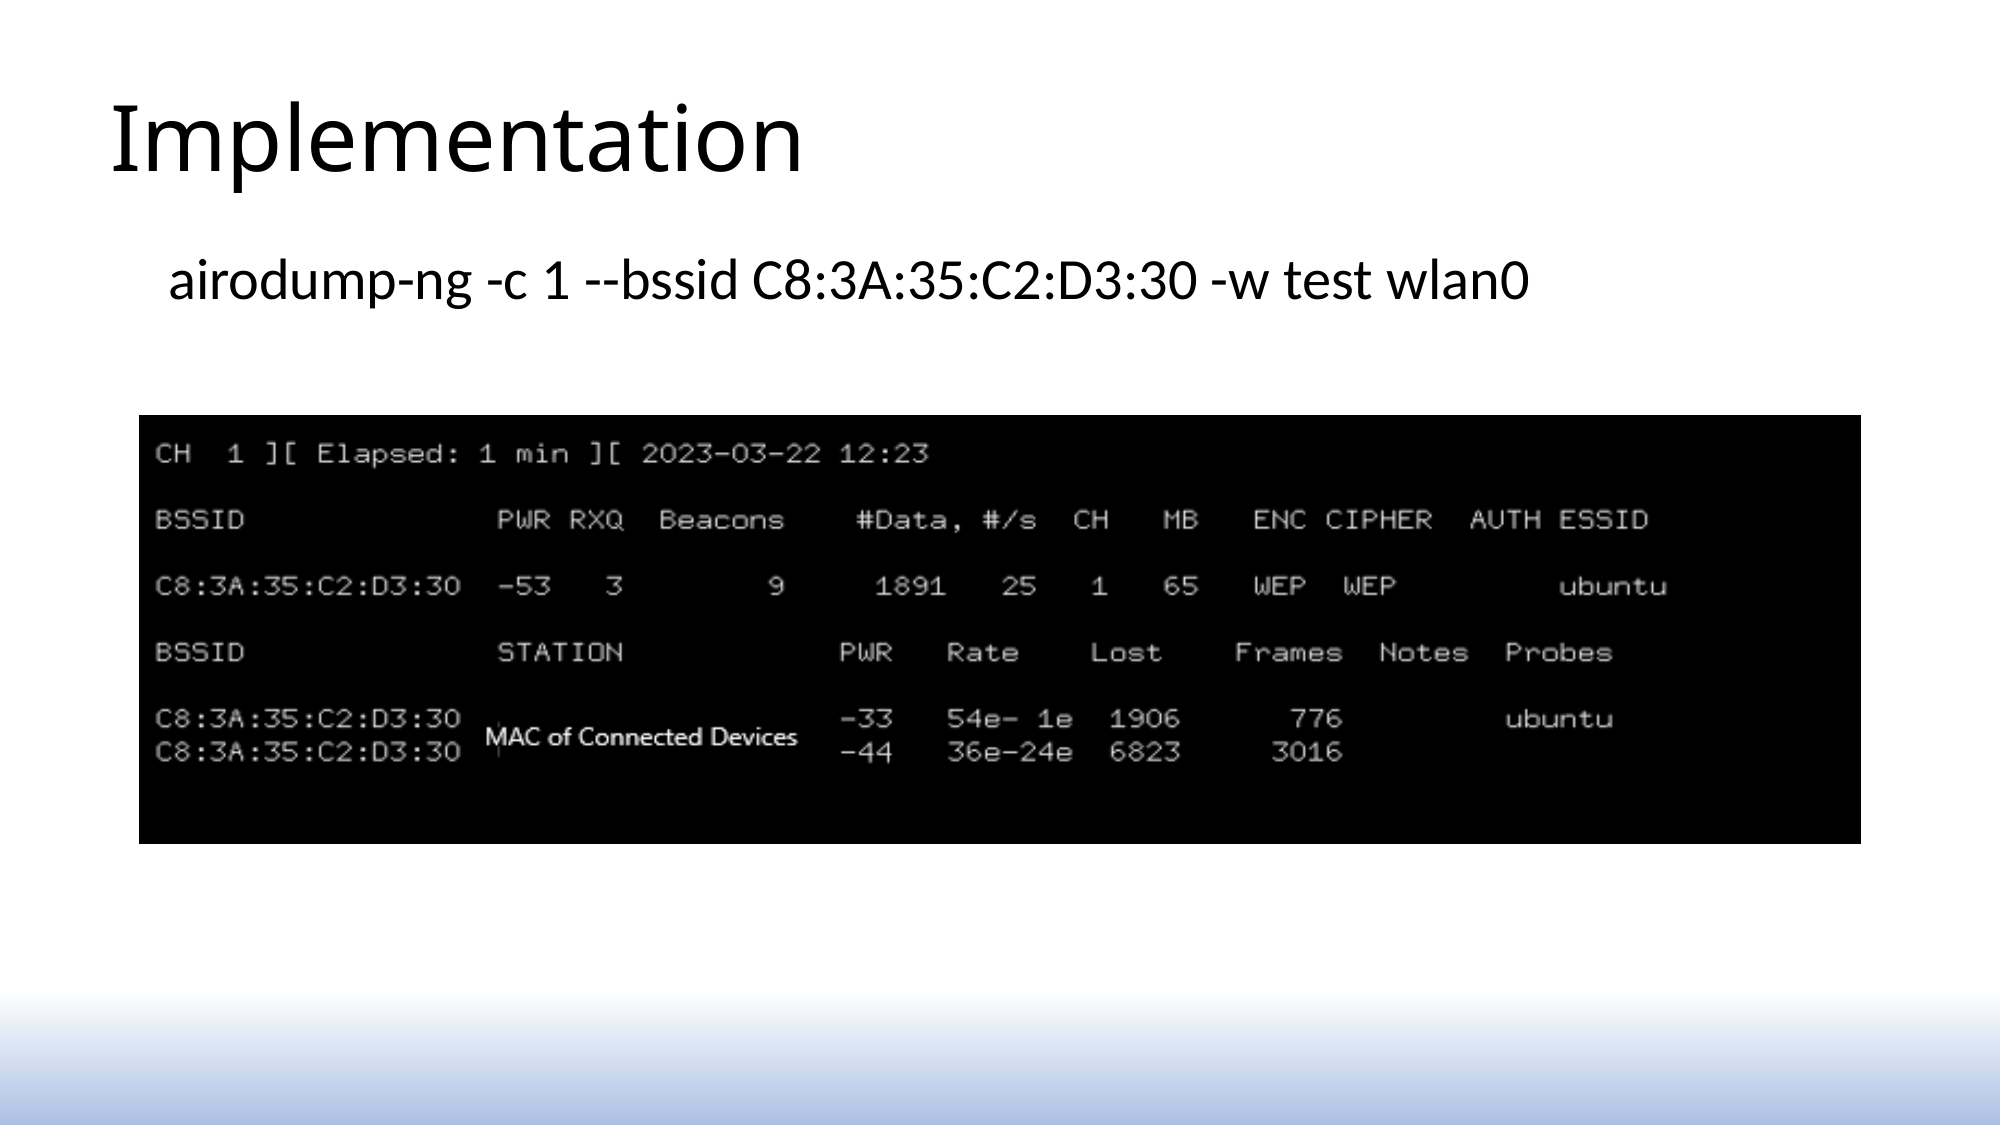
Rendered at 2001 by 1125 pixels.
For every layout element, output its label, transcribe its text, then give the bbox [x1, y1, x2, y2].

title Implementation [95, 32, 1821, 251]
text_box airodump-ng -c 1 --bssid C8:3A:35:C2:D3:30 -w test wlan0 [153, 251, 1572, 320]
picture [138, 415, 1861, 844]
